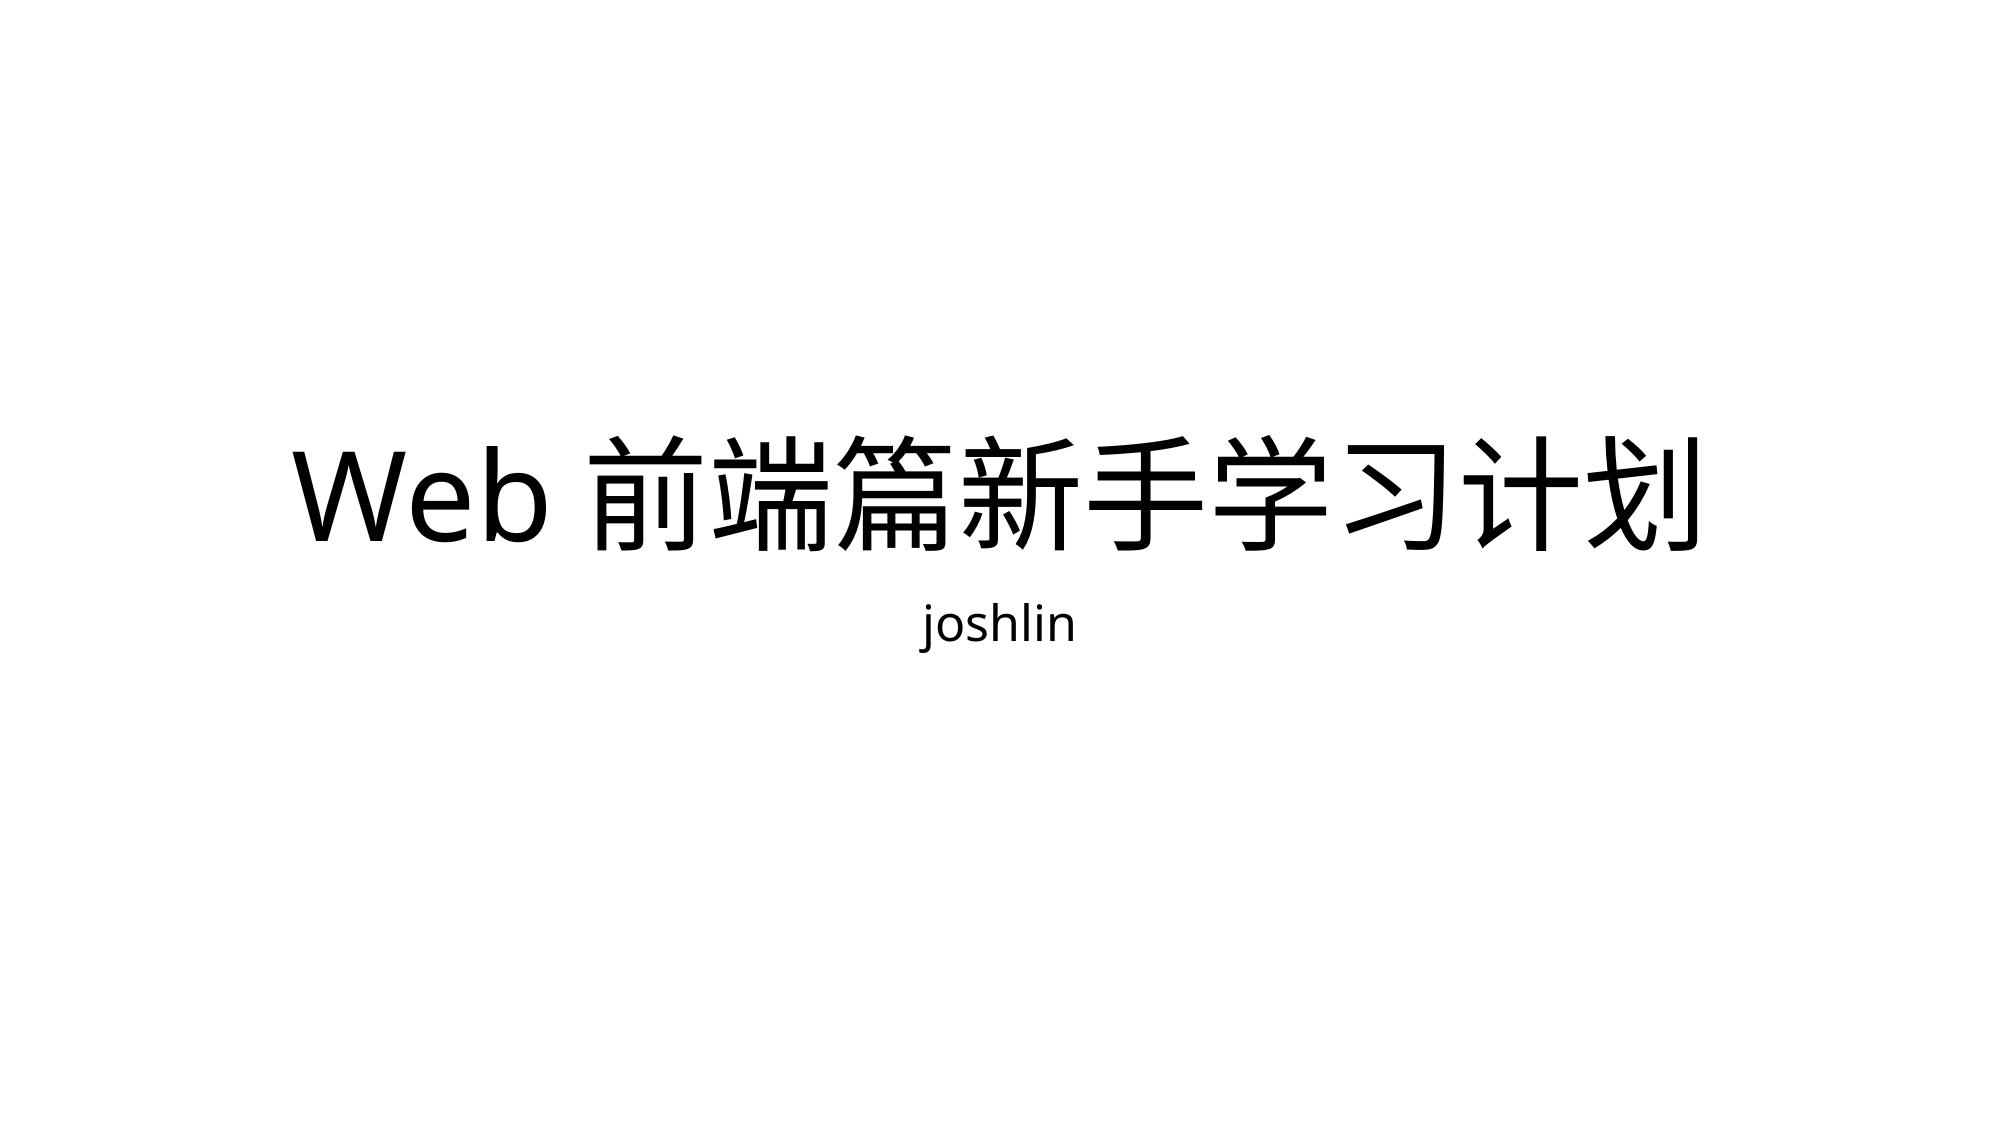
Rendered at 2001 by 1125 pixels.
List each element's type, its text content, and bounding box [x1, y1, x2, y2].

title Web前端篇新手学习计划 [249, 184, 1750, 576]
subtitle joshlin [249, 590, 1750, 863]
